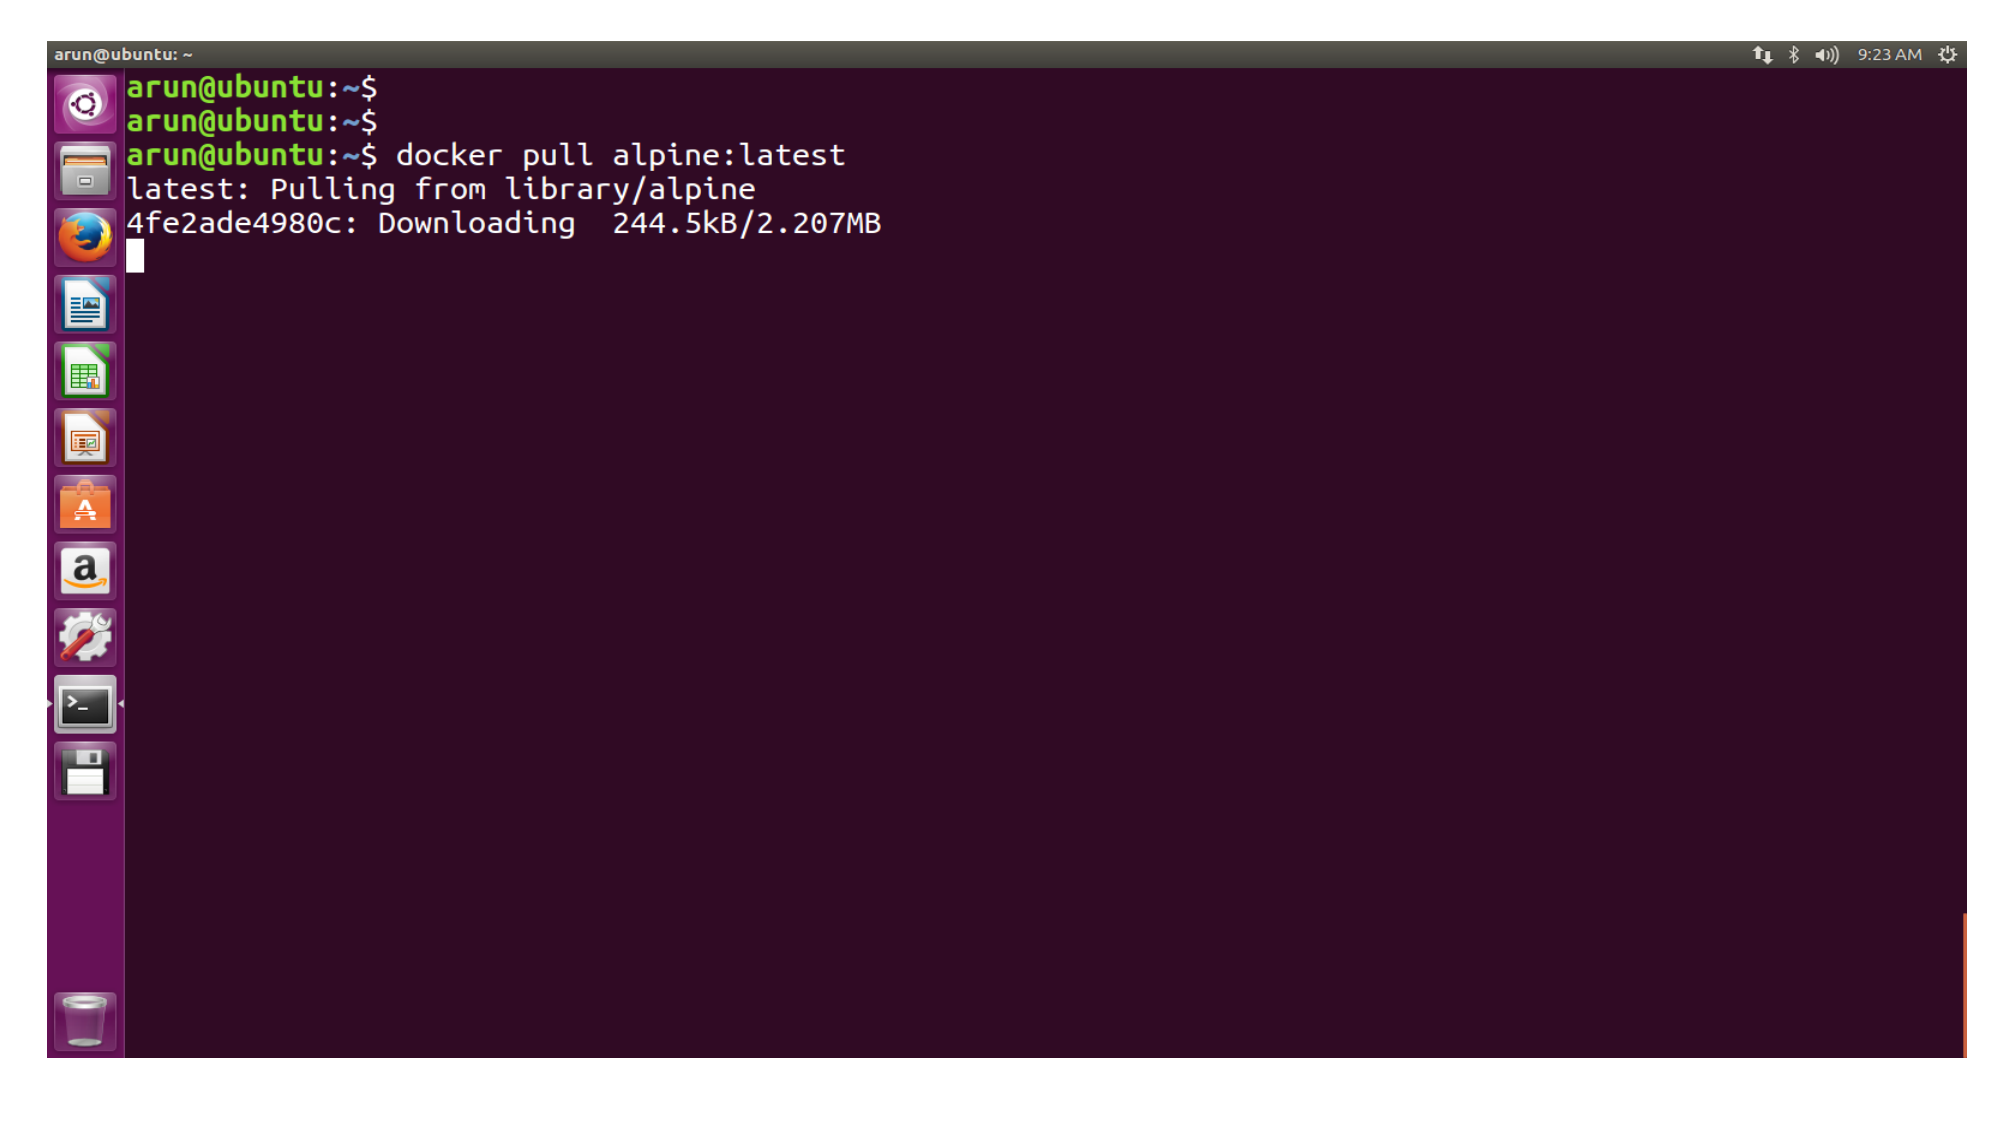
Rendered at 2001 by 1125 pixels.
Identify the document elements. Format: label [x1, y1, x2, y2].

list [47, 41, 1967, 1058]
